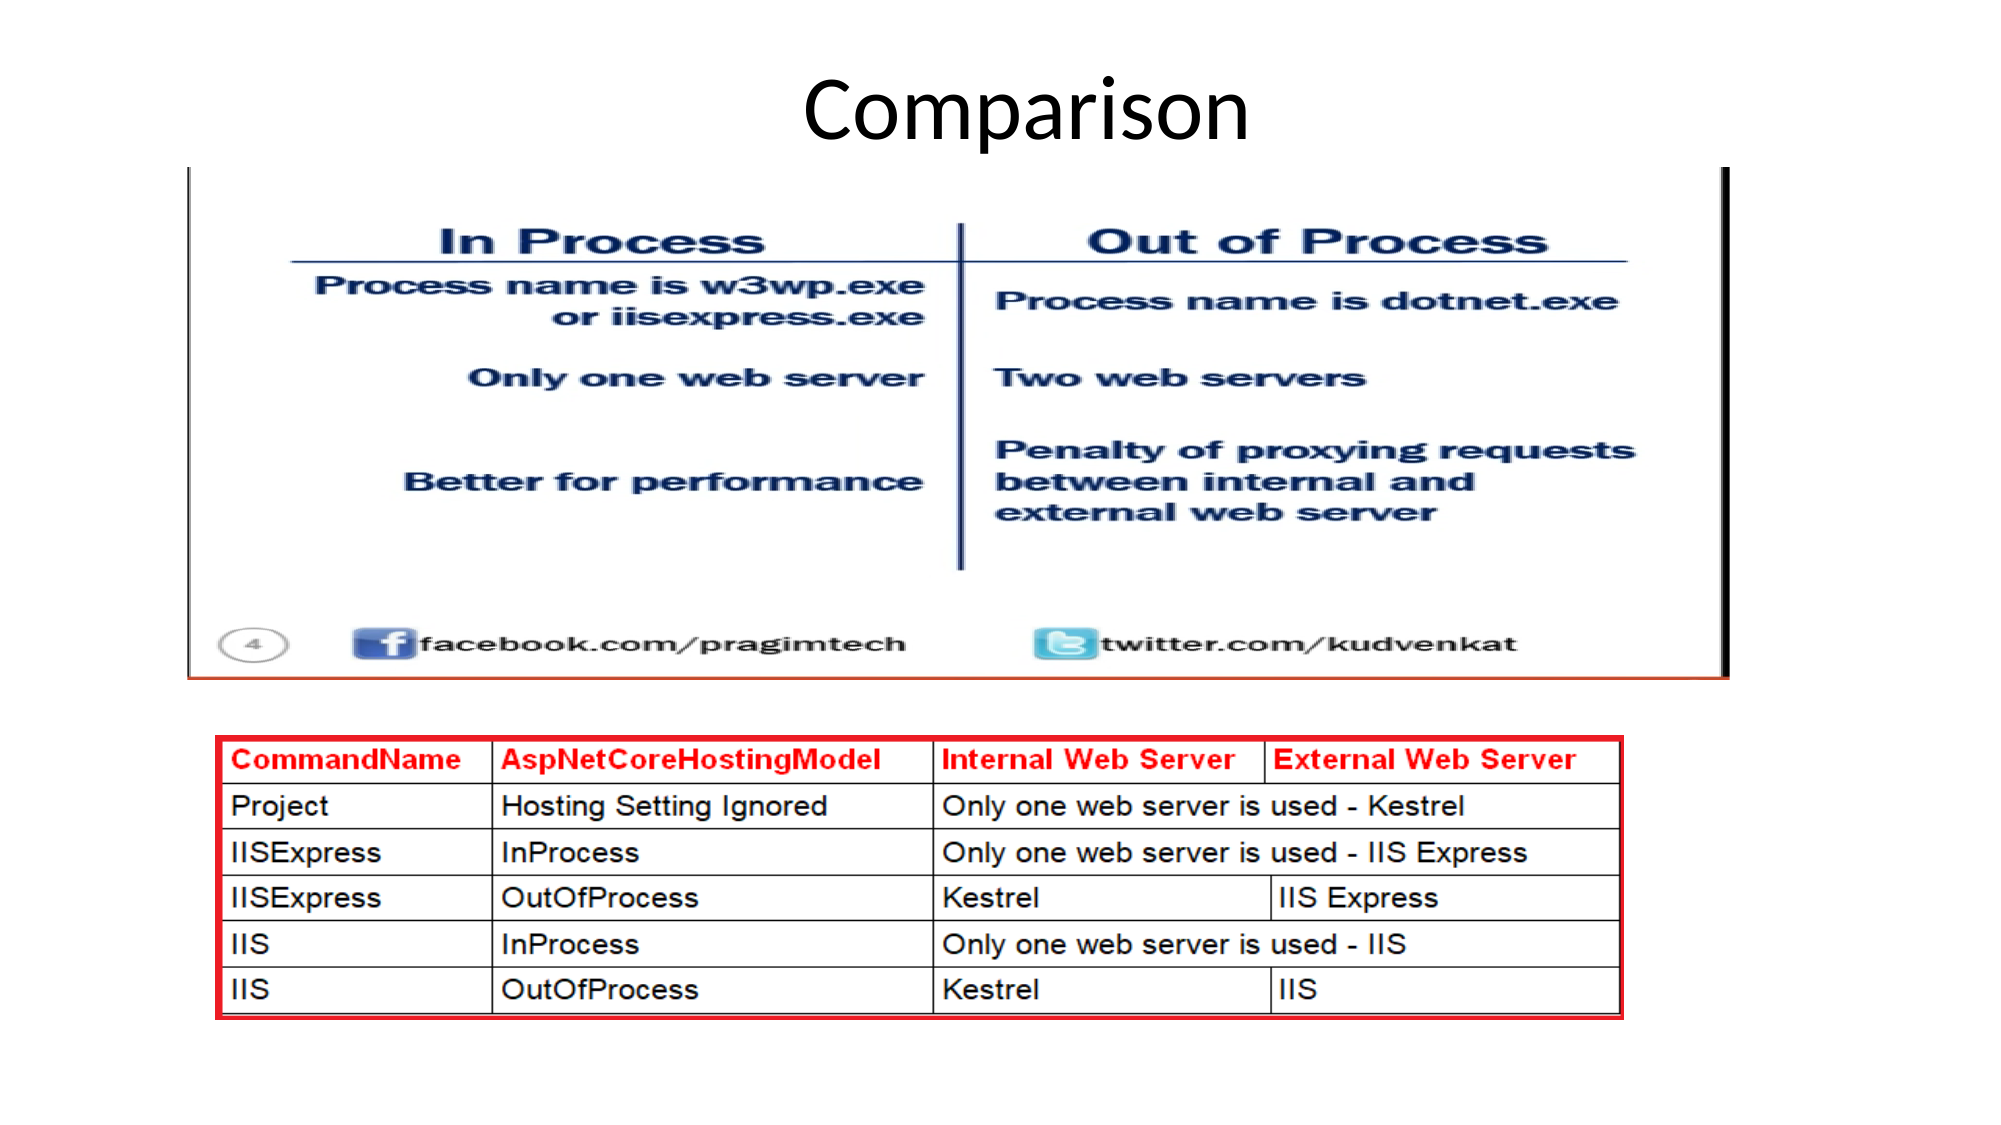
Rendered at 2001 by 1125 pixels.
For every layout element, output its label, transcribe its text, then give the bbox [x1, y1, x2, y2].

picture [215, 735, 1624, 1020]
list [187, 167, 1730, 680]
title Comparison [165, 0, 1891, 212]
